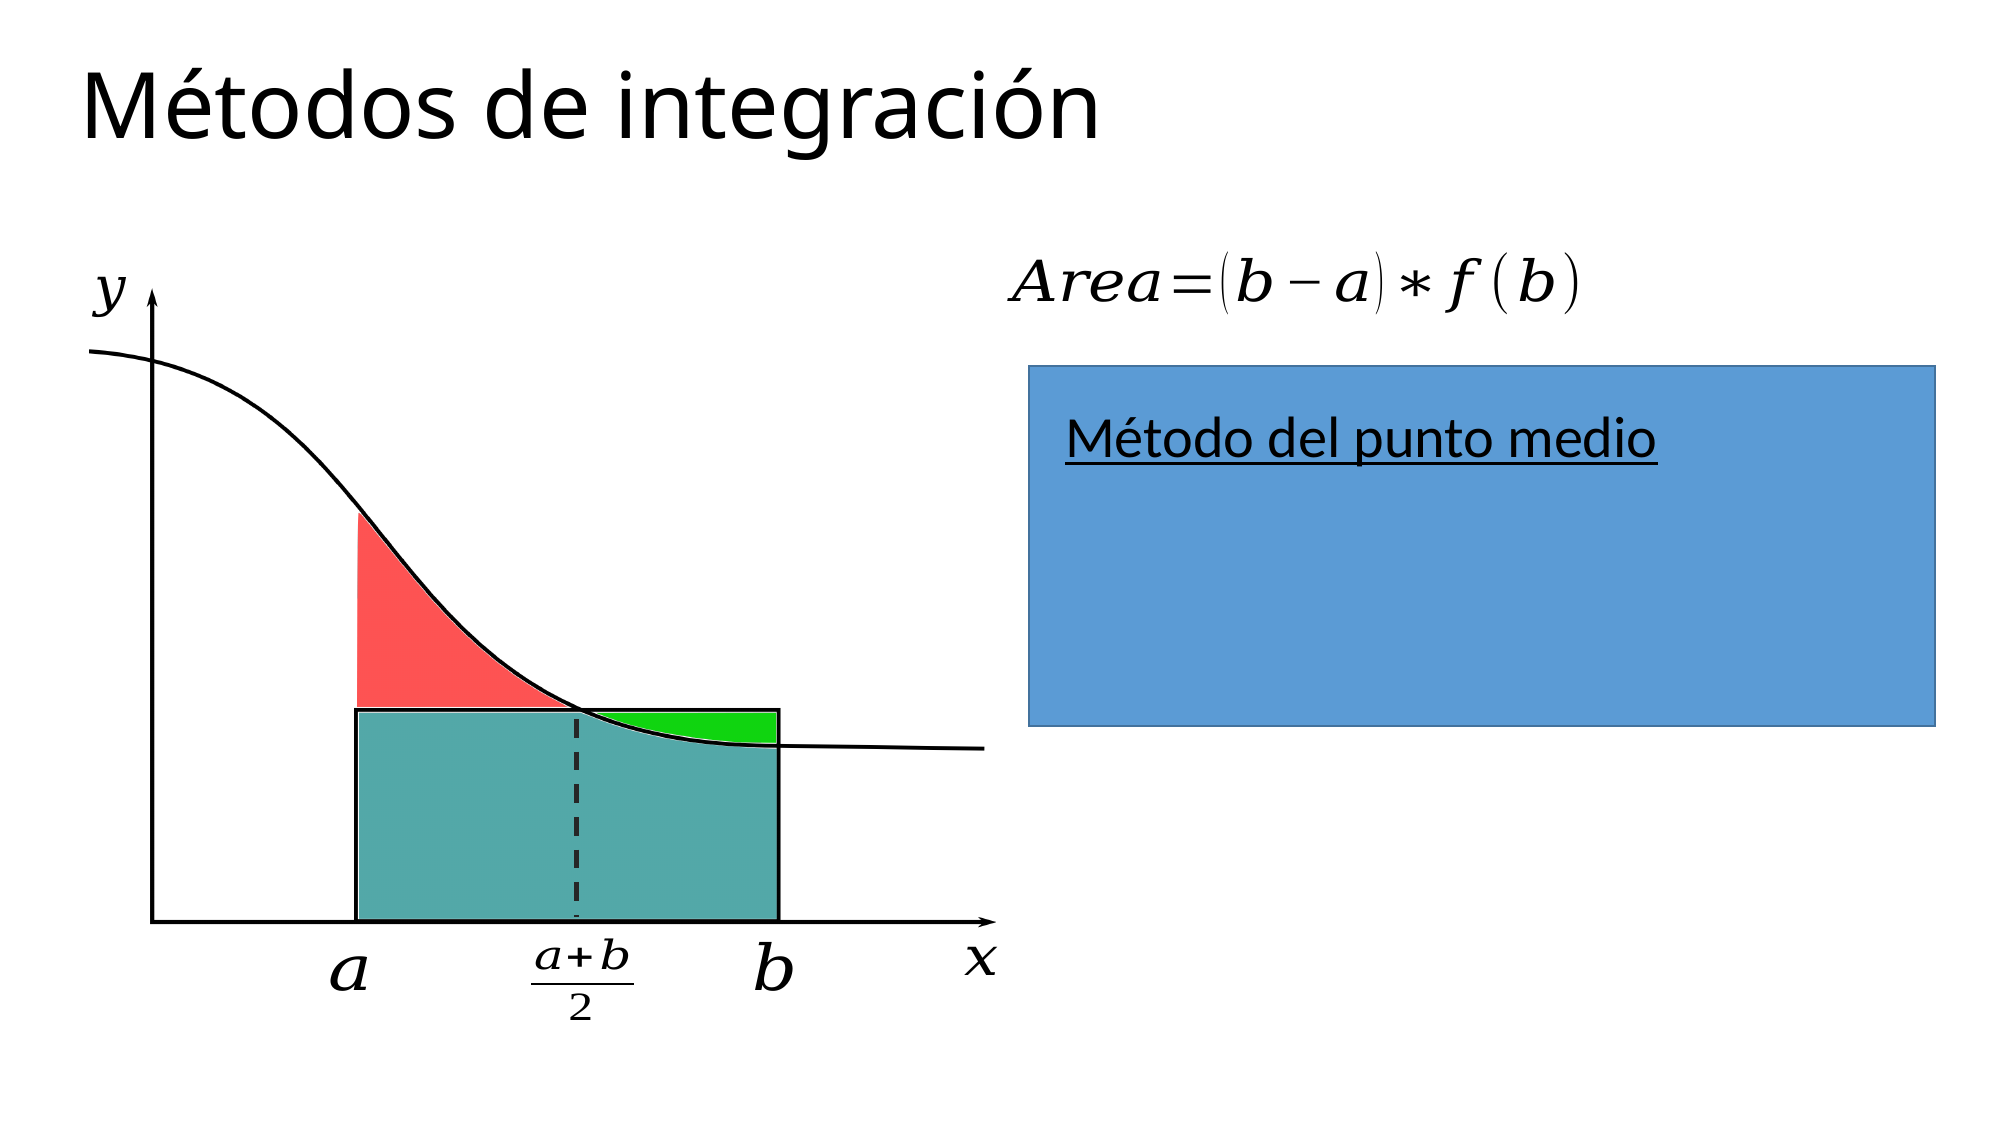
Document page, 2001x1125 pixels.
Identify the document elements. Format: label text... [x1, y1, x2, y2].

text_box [1029, 366, 1957, 810]
picture [89, 288, 996, 928]
title Métodos de integración [64, 0, 1790, 218]
